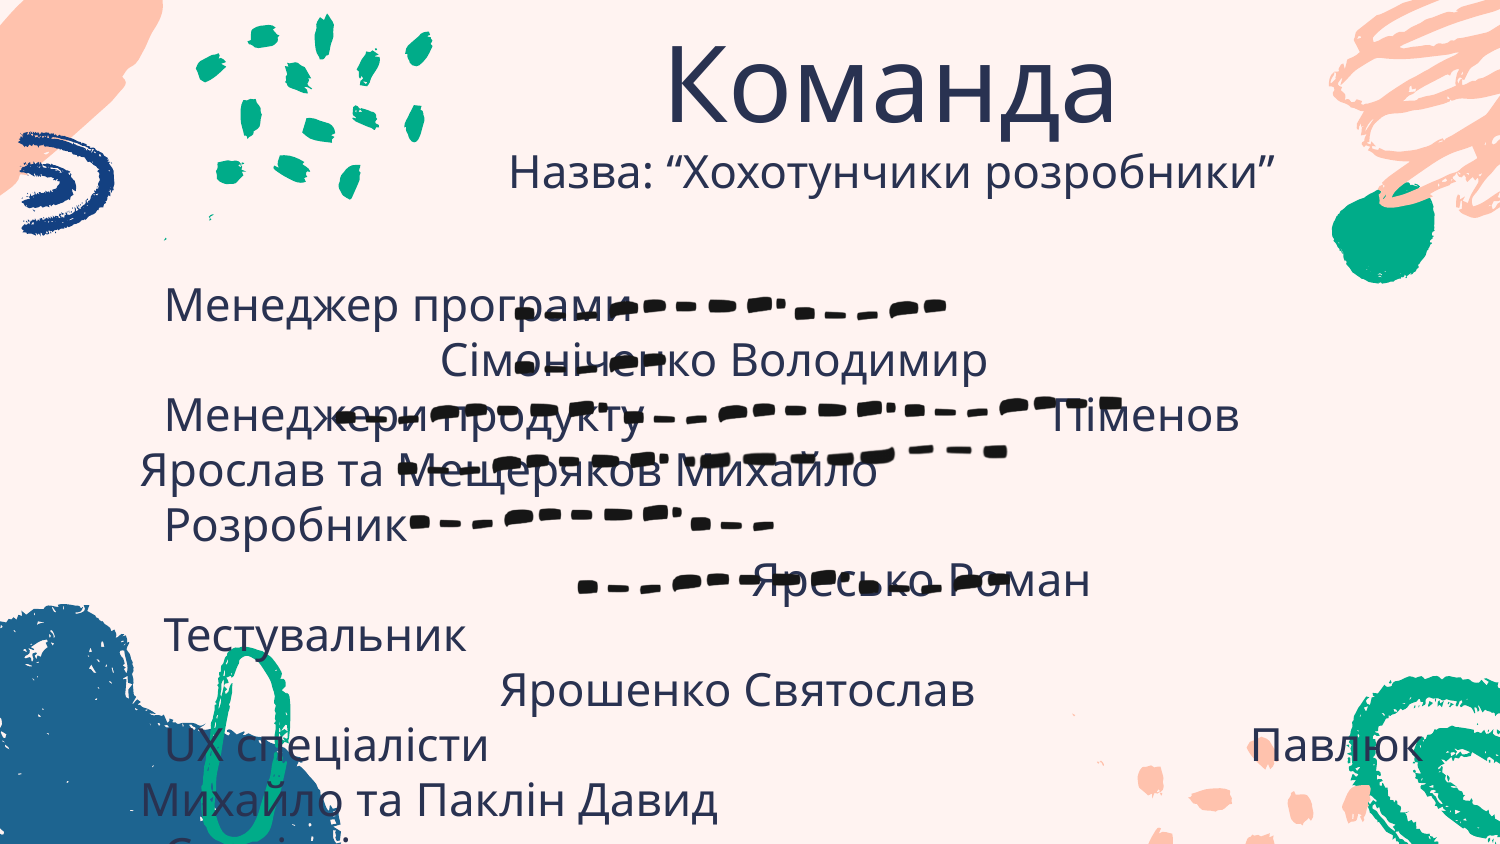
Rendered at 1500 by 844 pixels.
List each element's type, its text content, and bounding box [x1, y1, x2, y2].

subtitle Менеджер програми Сімоніченко Володимир Менеджери продукту Піменов Ярослав та Мещеряков Михайло Розробник Яресько Роман Тестувальник Ярошенко Святослав UX спеціалісти Павлюк Михайло та Паклін Давид Спеціаліст з розгортання Свинаренко Анатолій [49, 260, 1451, 844]
picture [331, 336, 1122, 489]
picture [573, 556, 1019, 608]
picture [509, 282, 956, 334]
title Команда [491, 0, 1292, 127]
subtitle Назва: “Хохотунчики розробники” [491, 127, 1292, 260]
picture [405, 491, 776, 545]
